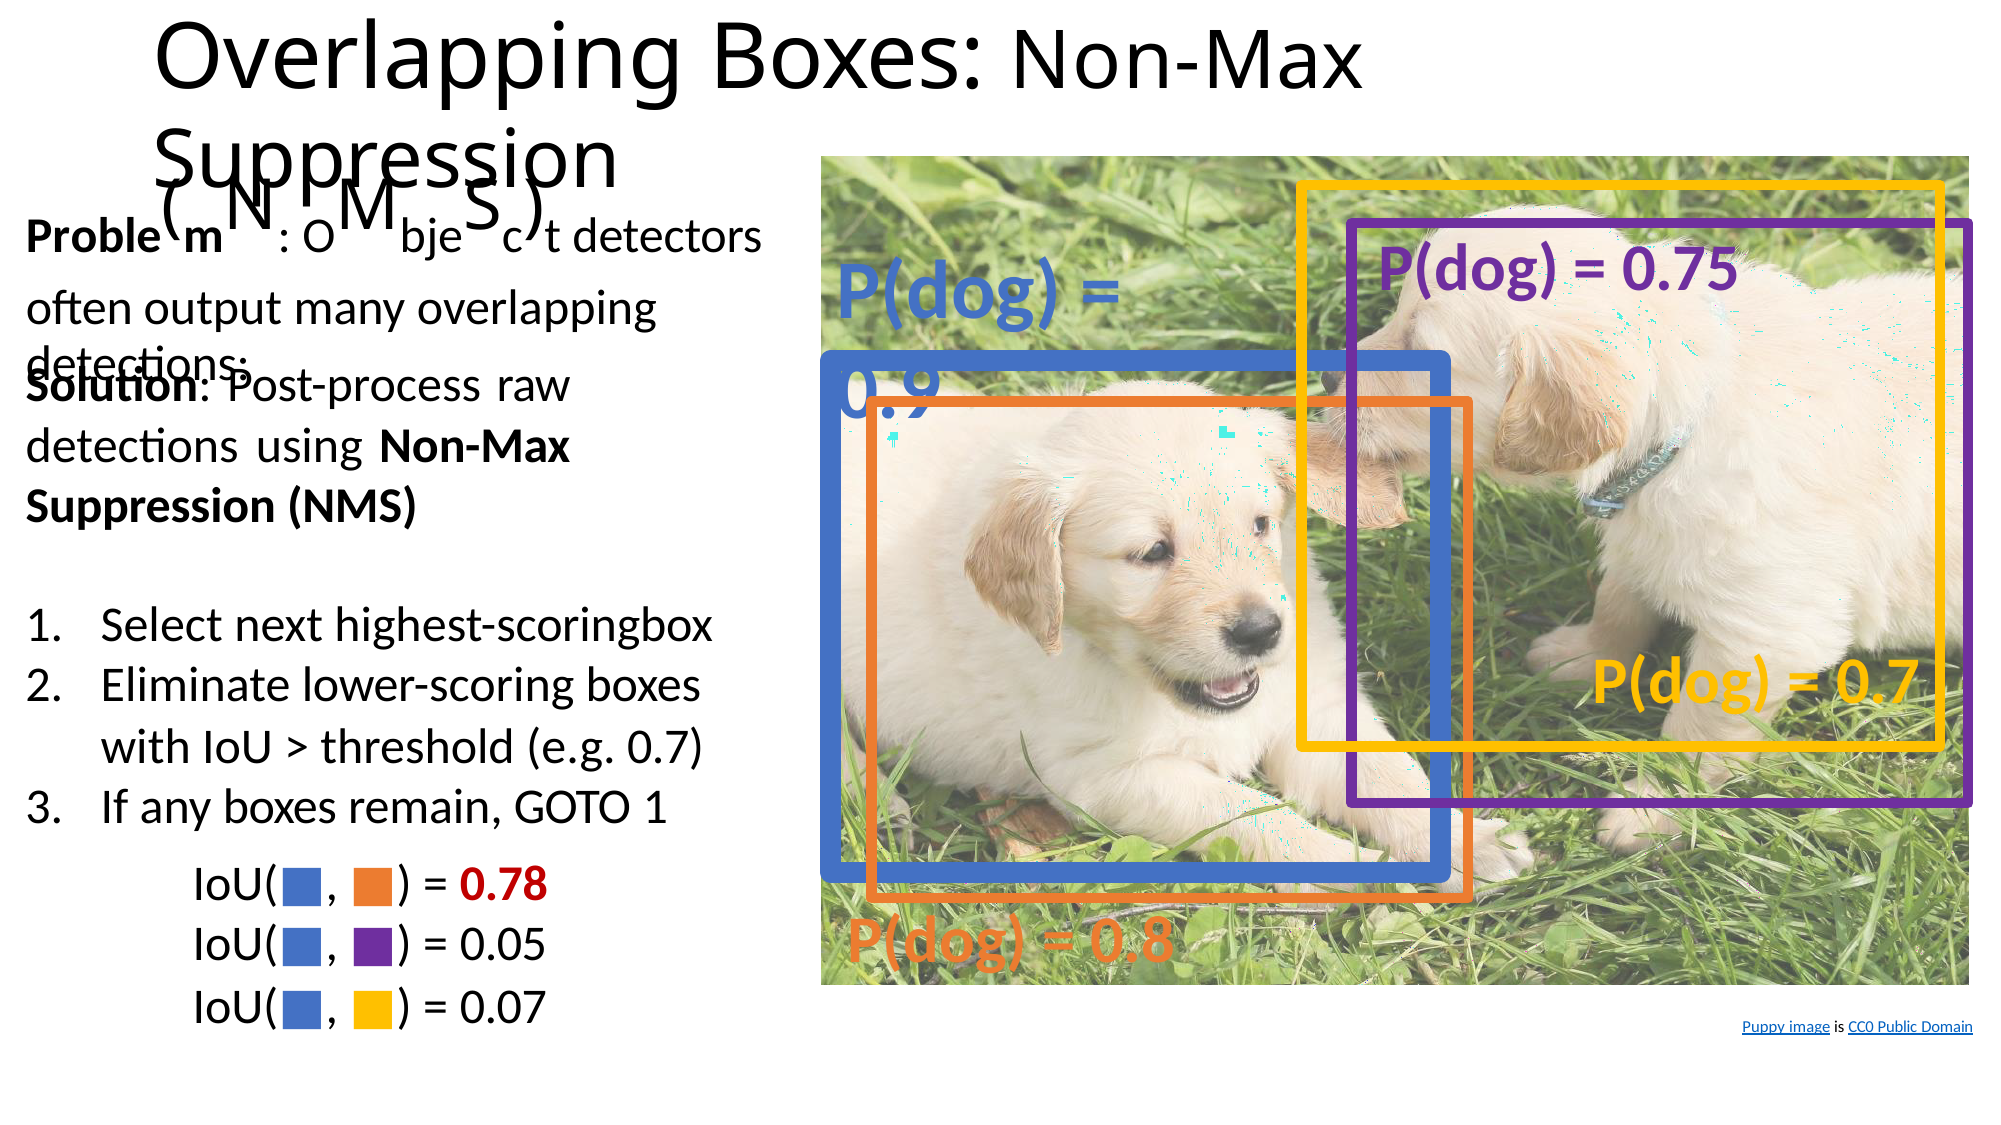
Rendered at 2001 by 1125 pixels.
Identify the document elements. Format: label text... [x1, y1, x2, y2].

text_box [820, 350, 1474, 904]
text_box Select next highest-scoringbox Eliminate lower-scoring boxes with IoU > threshold (e.g. 0.7) If any boxes remain, GOTO 1 IoU(■, ■) = 0.78 IoU(■, ■) = 0.05 IoU(■, ■) = 0.07 [23, 589, 724, 1034]
title Overlapping Boxes: Non-Max Suppression [150, 0, 1597, 205]
text_box Puppy image is CC0 Public Domain [1740, 1017, 1974, 1036]
picture [821, 156, 1969, 986]
text_box Proble(mN: OMbjeSc)t detectors often output many overlapping detections: [19, 134, 783, 392]
text_box Solution: Post-process raw detections using Non-Max Suppression (NMS) [23, 349, 571, 533]
